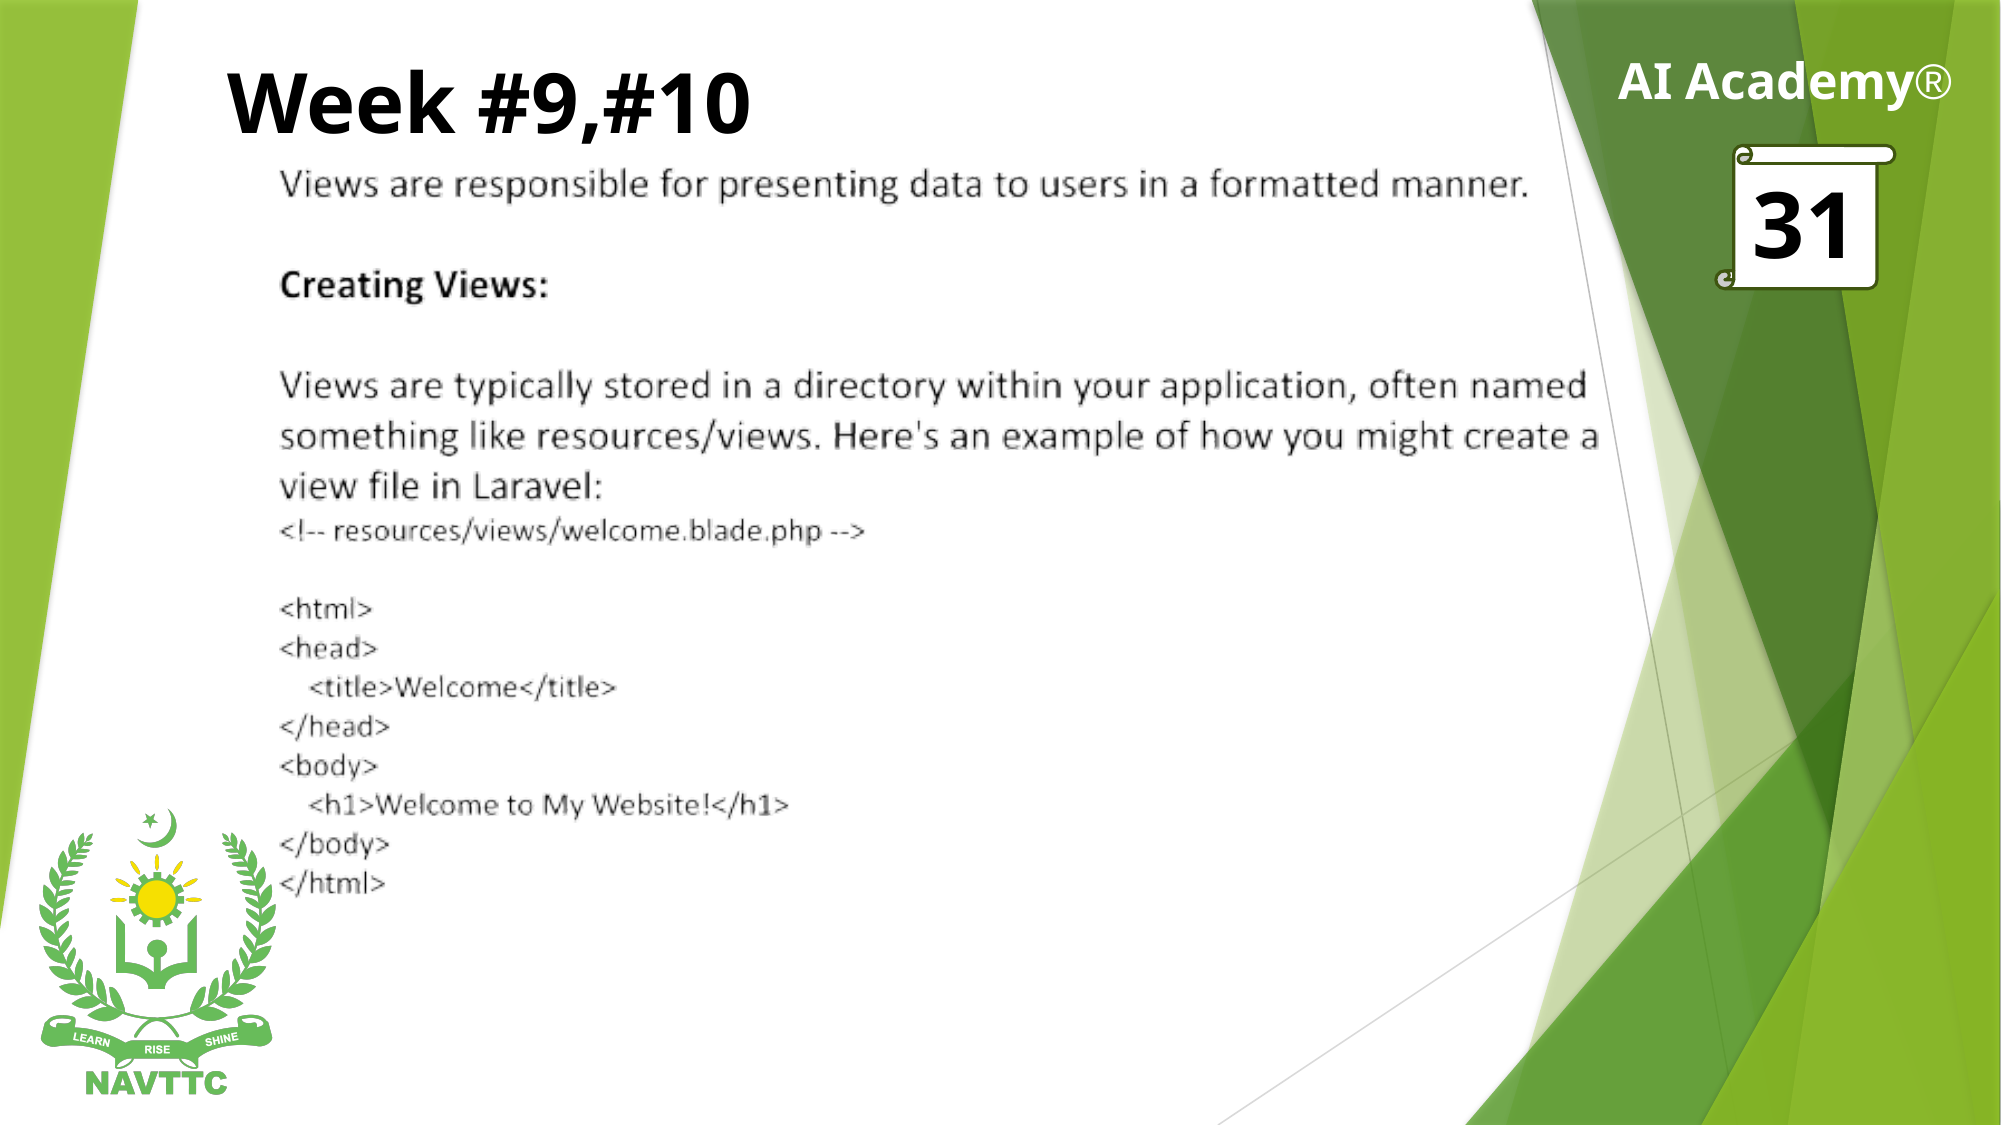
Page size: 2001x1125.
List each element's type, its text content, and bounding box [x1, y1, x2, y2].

text_box 31 [1714, 143, 1897, 291]
text_box AI Academy® [1604, 42, 2000, 118]
text_box Week #9,#10 [212, 42, 767, 158]
picture [0, 74, 1707, 1110]
